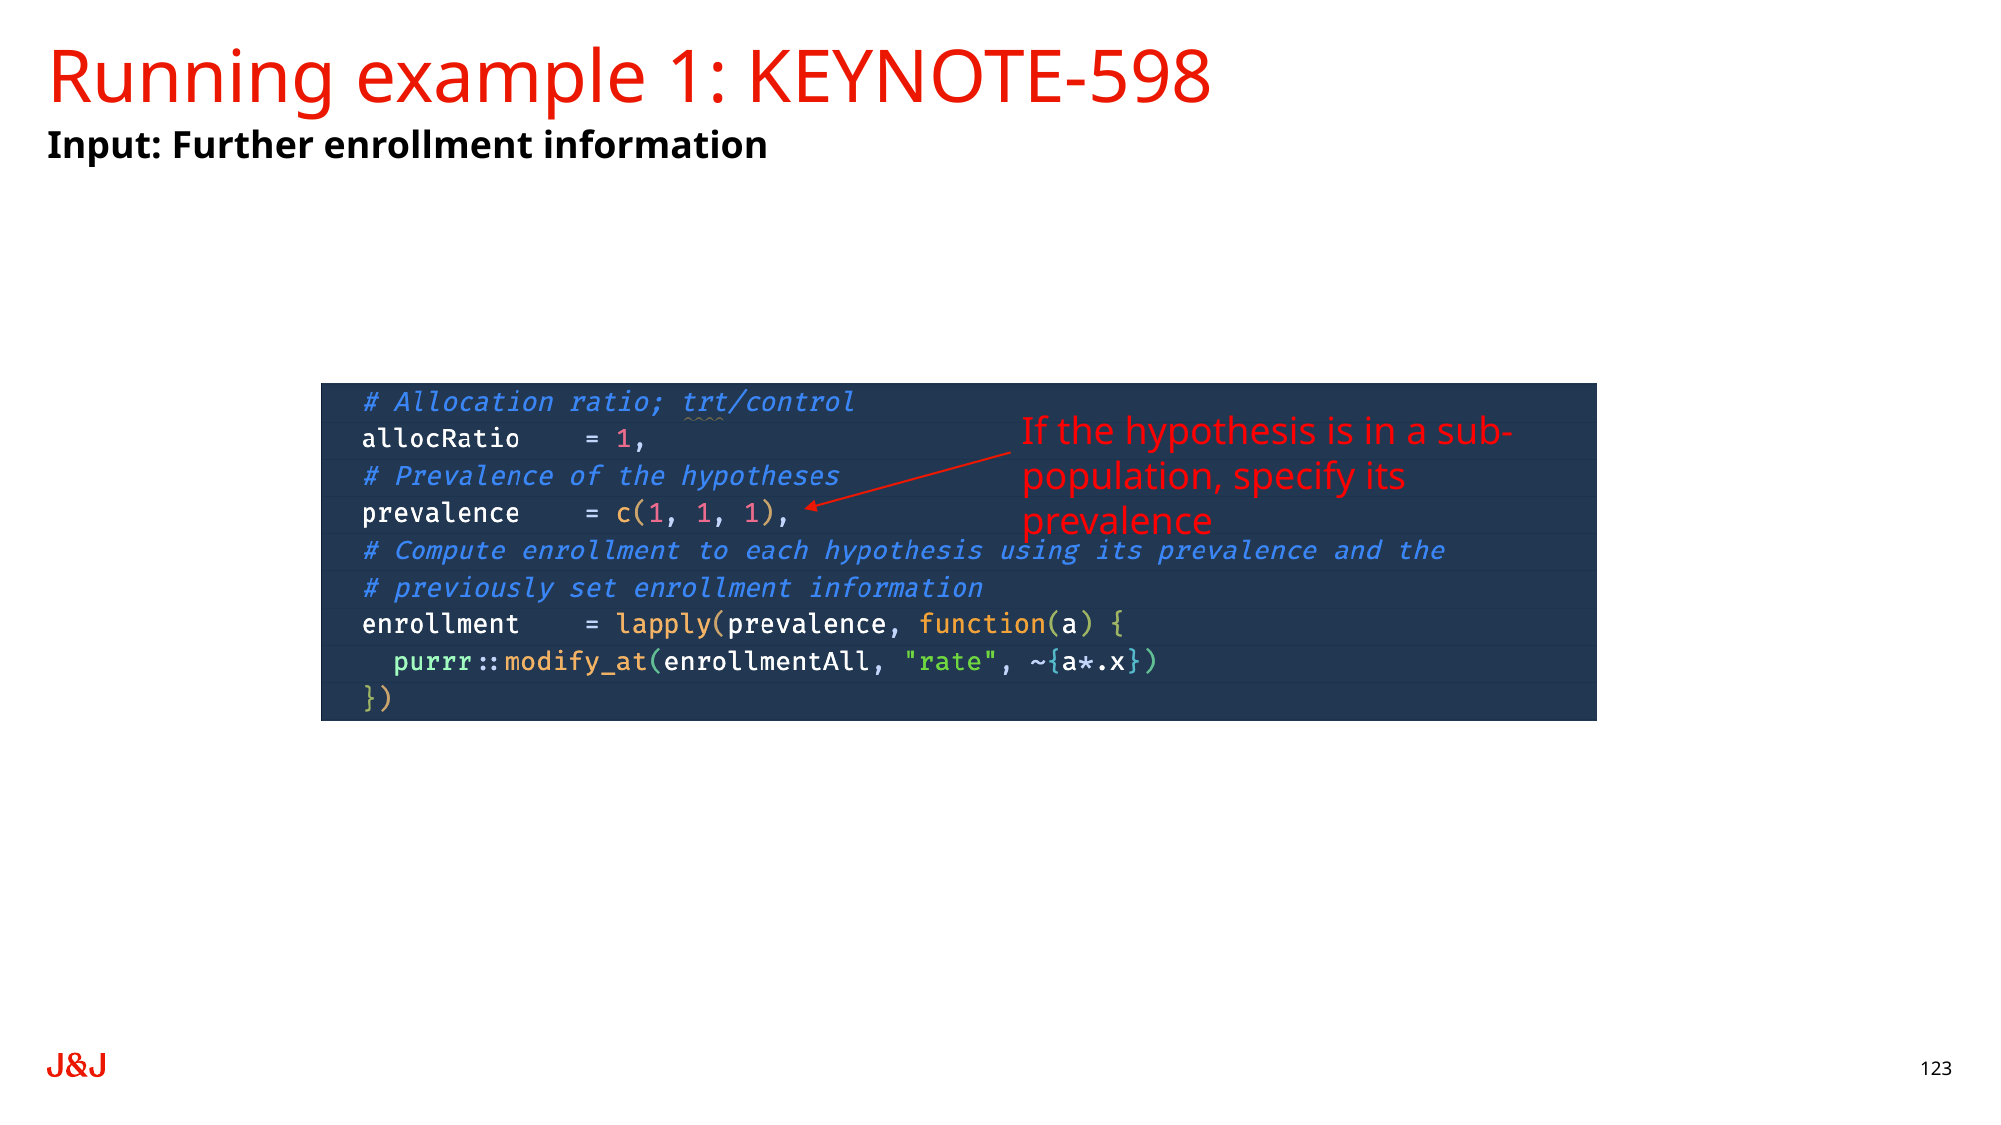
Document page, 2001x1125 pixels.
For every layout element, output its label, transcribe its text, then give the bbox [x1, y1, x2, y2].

title Running example 1: KEYNOTE-598 [47, 43, 1952, 117]
slide_number 123 [1899, 1055, 1953, 1081]
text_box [804, 452, 1011, 509]
subtitle Input: Further enrollment information [47, 117, 1952, 167]
picture [321, 383, 1597, 721]
